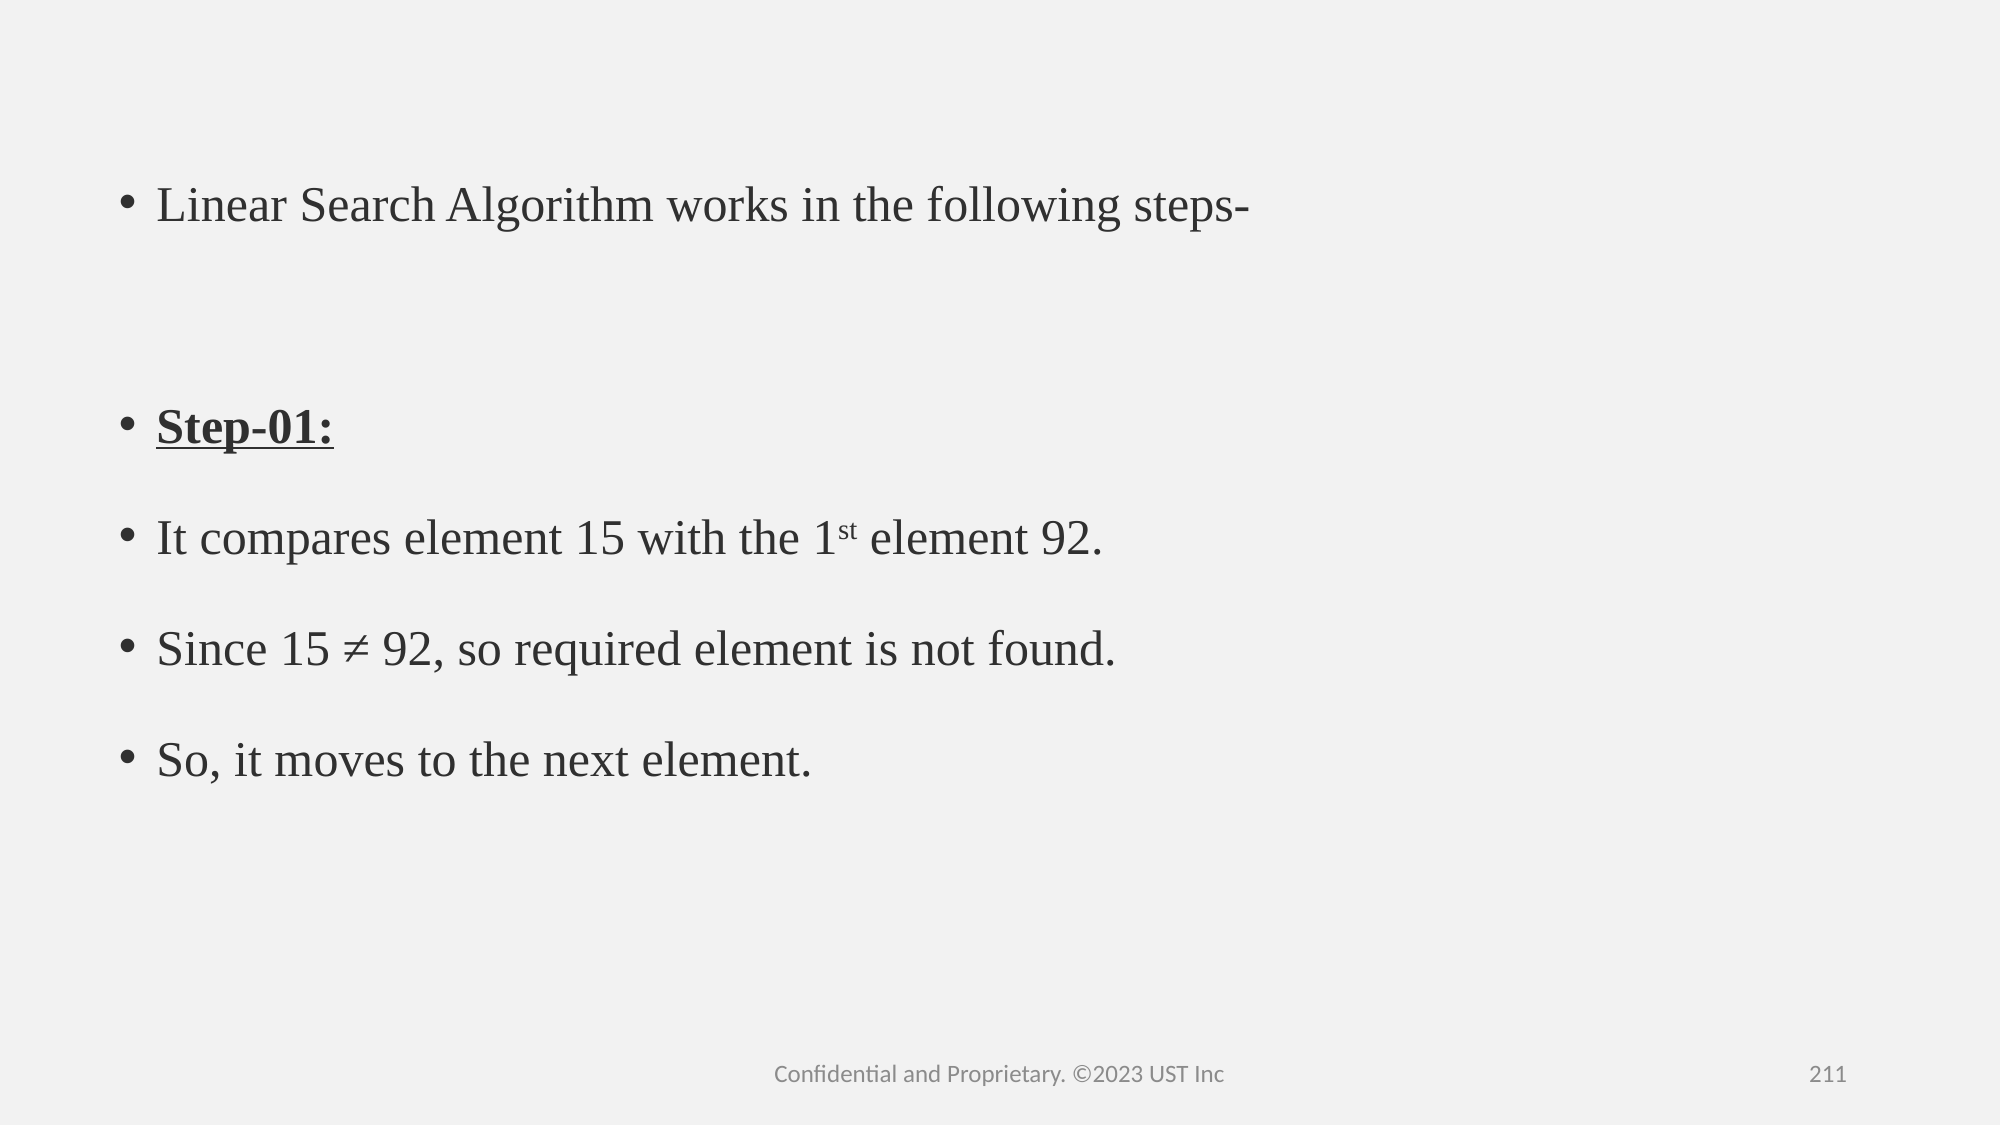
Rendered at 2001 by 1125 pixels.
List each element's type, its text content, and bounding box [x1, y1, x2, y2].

list Linear Search Algorithm works in the following steps- Step-01: It compares element 15 with the 1st element 92. Since 15 ≠ 92, so required element is not found. So, it moves to the next element. [103, 134, 2000, 849]
footer Confidential and Proprietary. ©2023 UST Inc [662, 1042, 1338, 1103]
slide_number 211 [1412, 1042, 1863, 1103]
